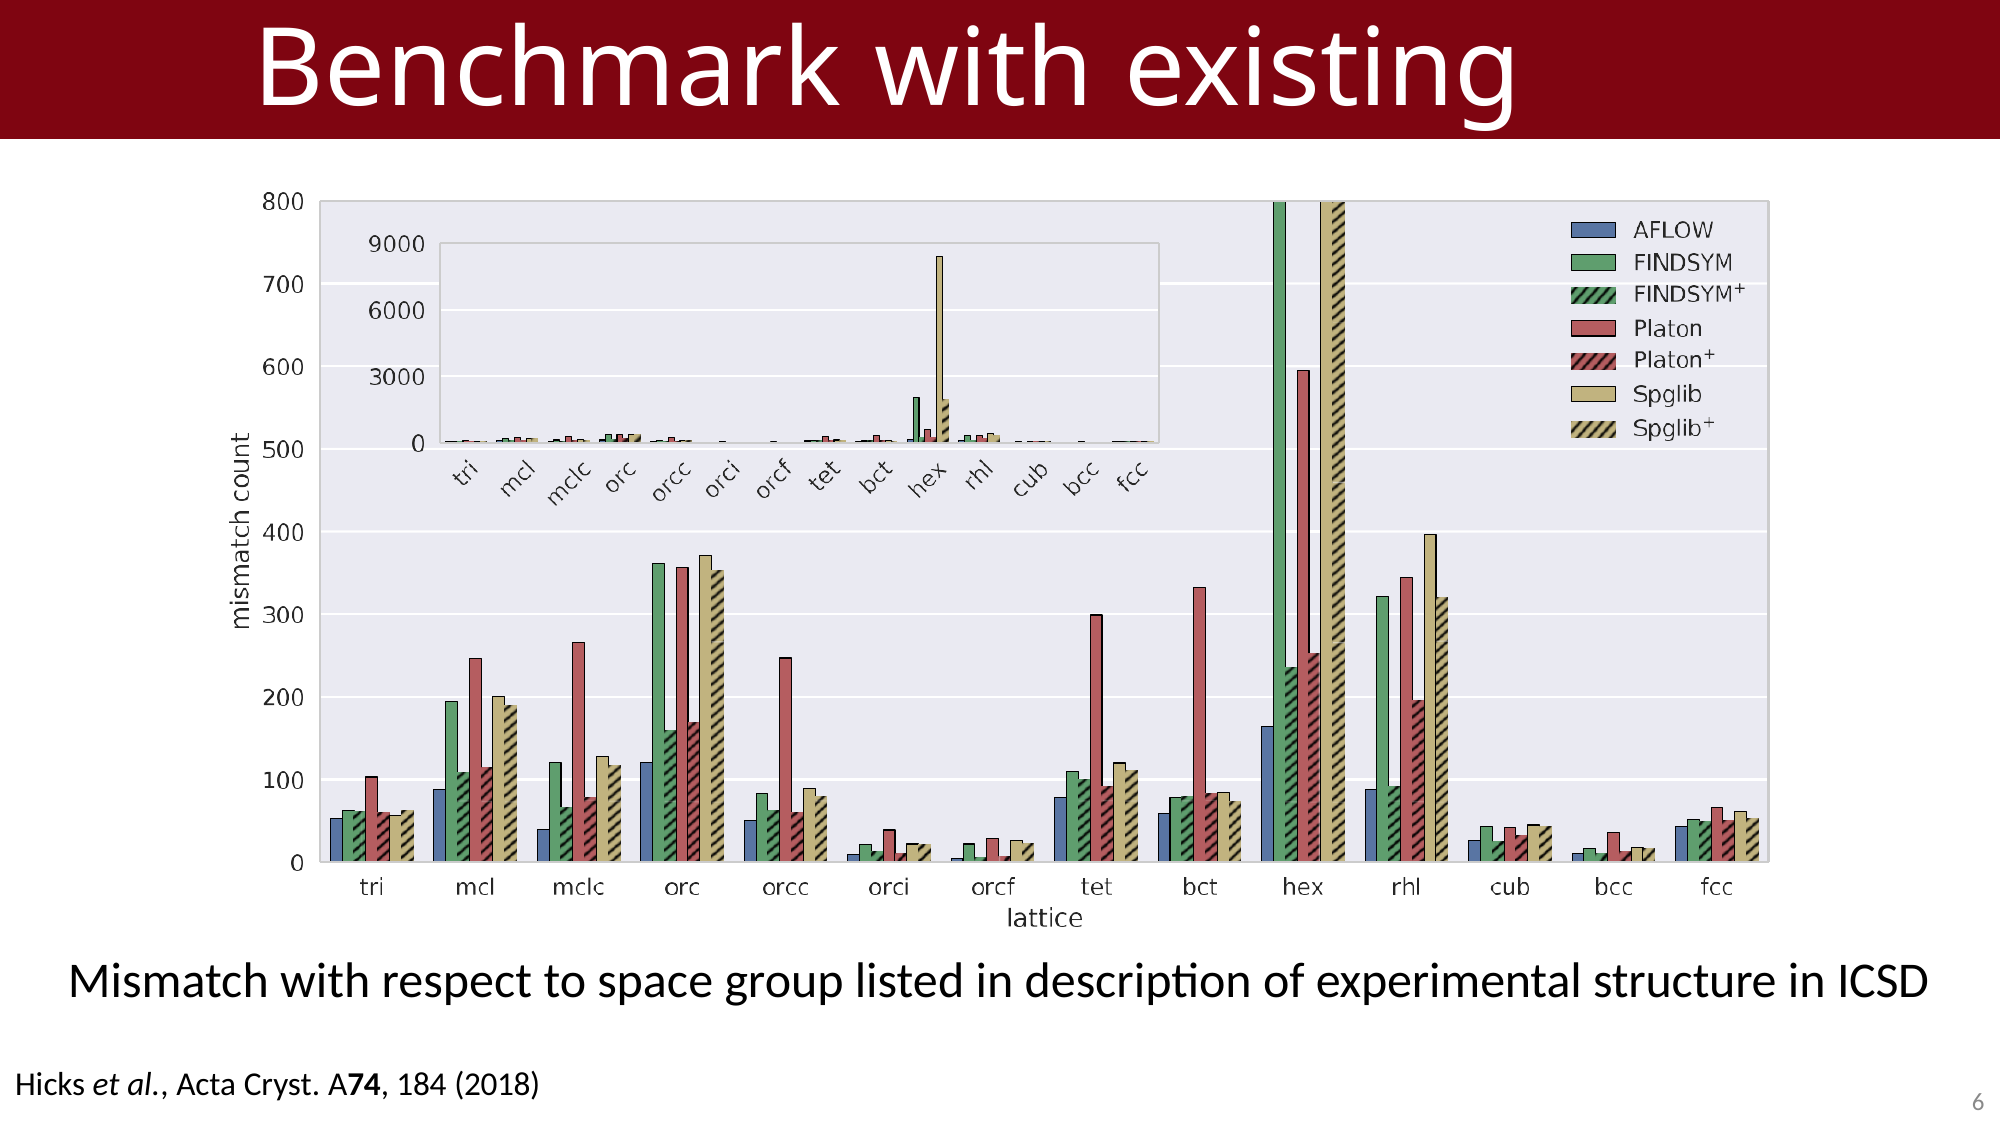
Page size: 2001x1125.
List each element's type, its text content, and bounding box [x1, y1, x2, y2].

slide_number 5 [1953, 1084, 1994, 1125]
text_box Mismatch with respect to space group listed in description of experimental structure in ICSD [65, 945, 1935, 1008]
text_box Hicks et al., Acta Cryst. A74, 184 (2018) [12, 1061, 546, 1102]
title Benchmark with existing packages [175, 0, 1825, 258]
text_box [200, 163, 1798, 962]
